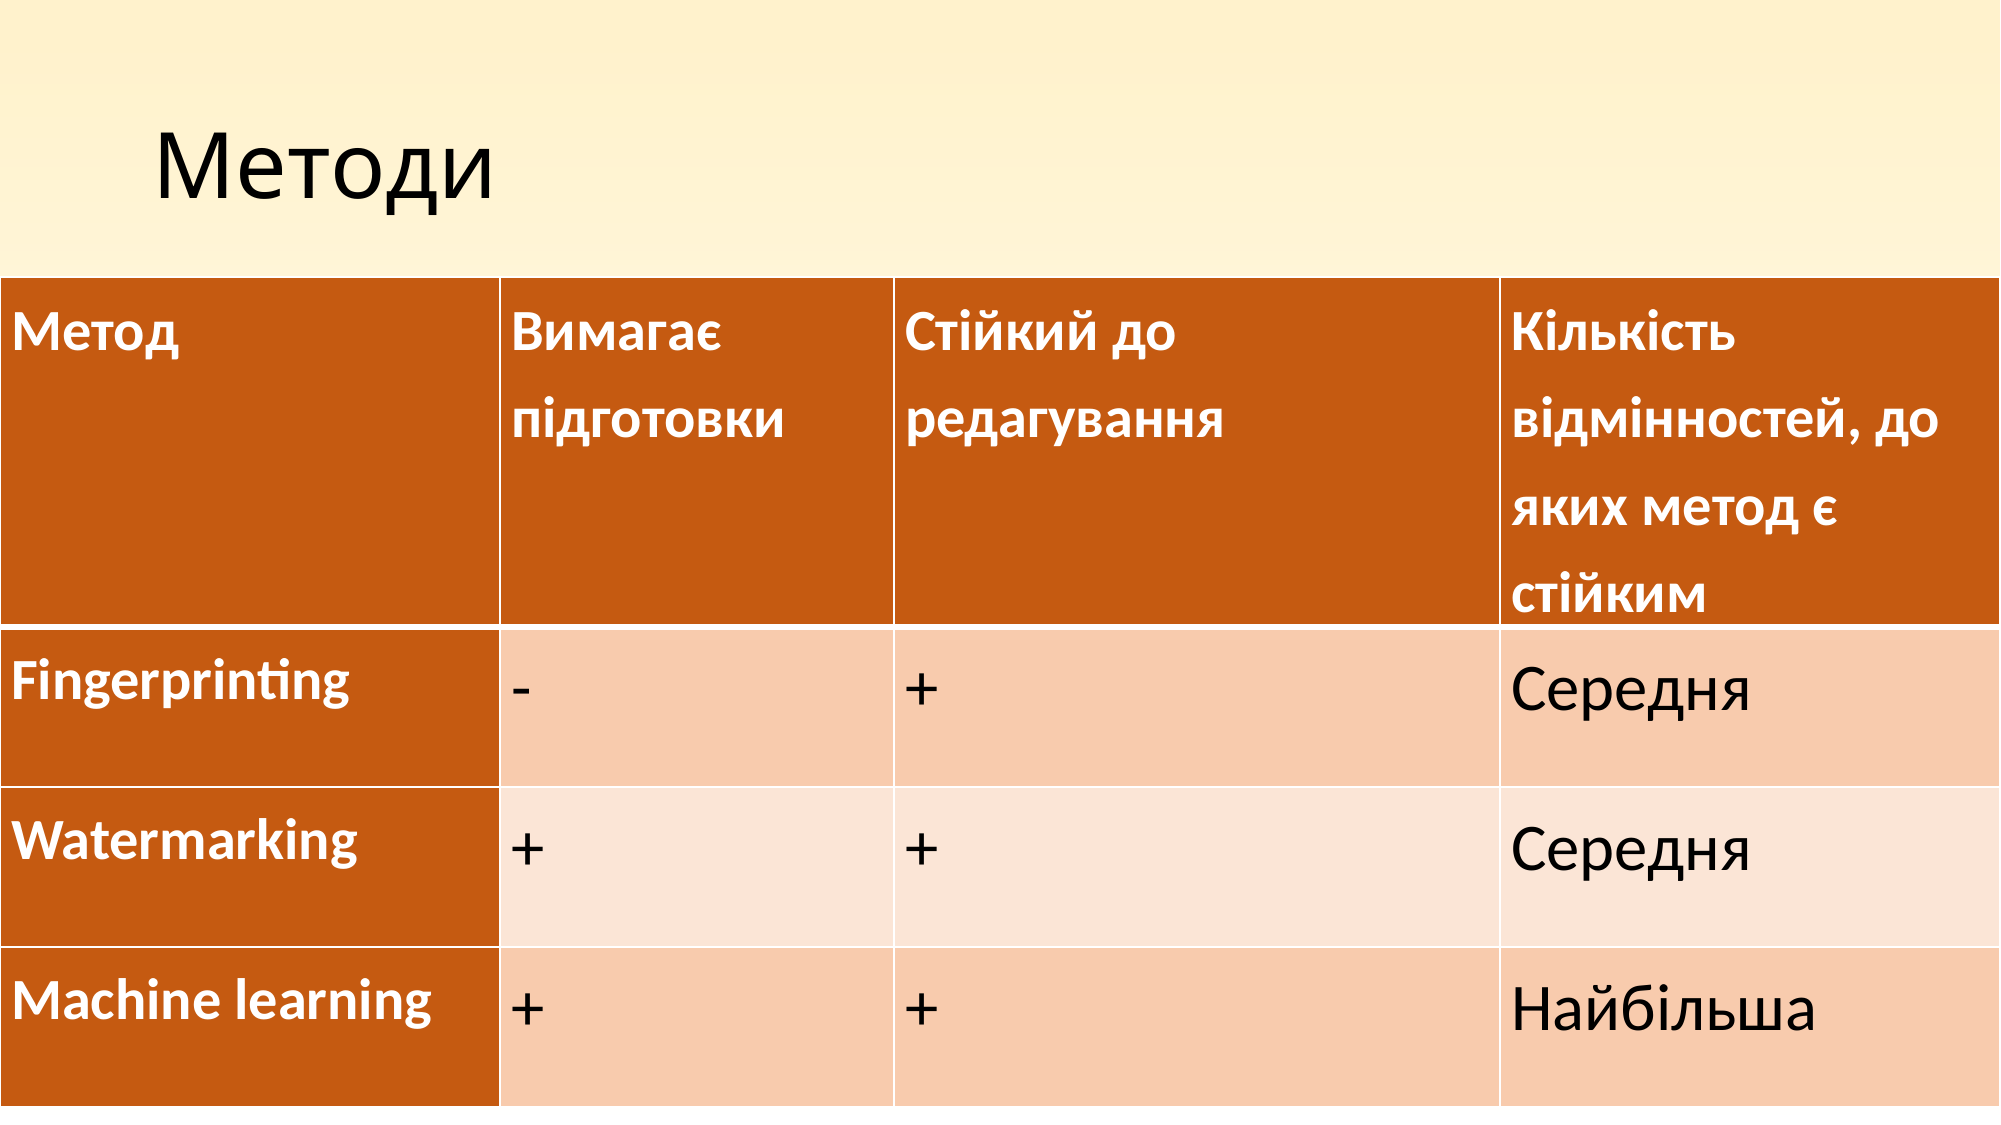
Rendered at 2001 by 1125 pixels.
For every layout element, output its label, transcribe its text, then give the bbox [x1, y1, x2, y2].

table_cell + [895, 948, 1499, 1106]
table_cell + [501, 788, 893, 946]
title Методи [137, 59, 1863, 276]
table_cell Середня [1501, 630, 1999, 786]
table_cell Watermarking [1, 788, 499, 946]
table_cell + [501, 948, 893, 1106]
table_cell Fingerprinting [1, 630, 499, 786]
table_cell Machine learning [1, 948, 499, 1106]
table_header Кількість відмінностей, до яких метод є стійким [1501, 278, 1999, 624]
table_header Метод [1, 278, 499, 624]
table_cell Найбільша [1501, 948, 1999, 1106]
table_cell - [501, 630, 893, 786]
table_header Вимагає підготовки [501, 278, 893, 624]
table_cell + [895, 788, 1499, 946]
table_header Стійкий до редагування [895, 278, 1499, 624]
table_cell + [895, 630, 1499, 786]
table_cell Середня [1501, 788, 1999, 946]
